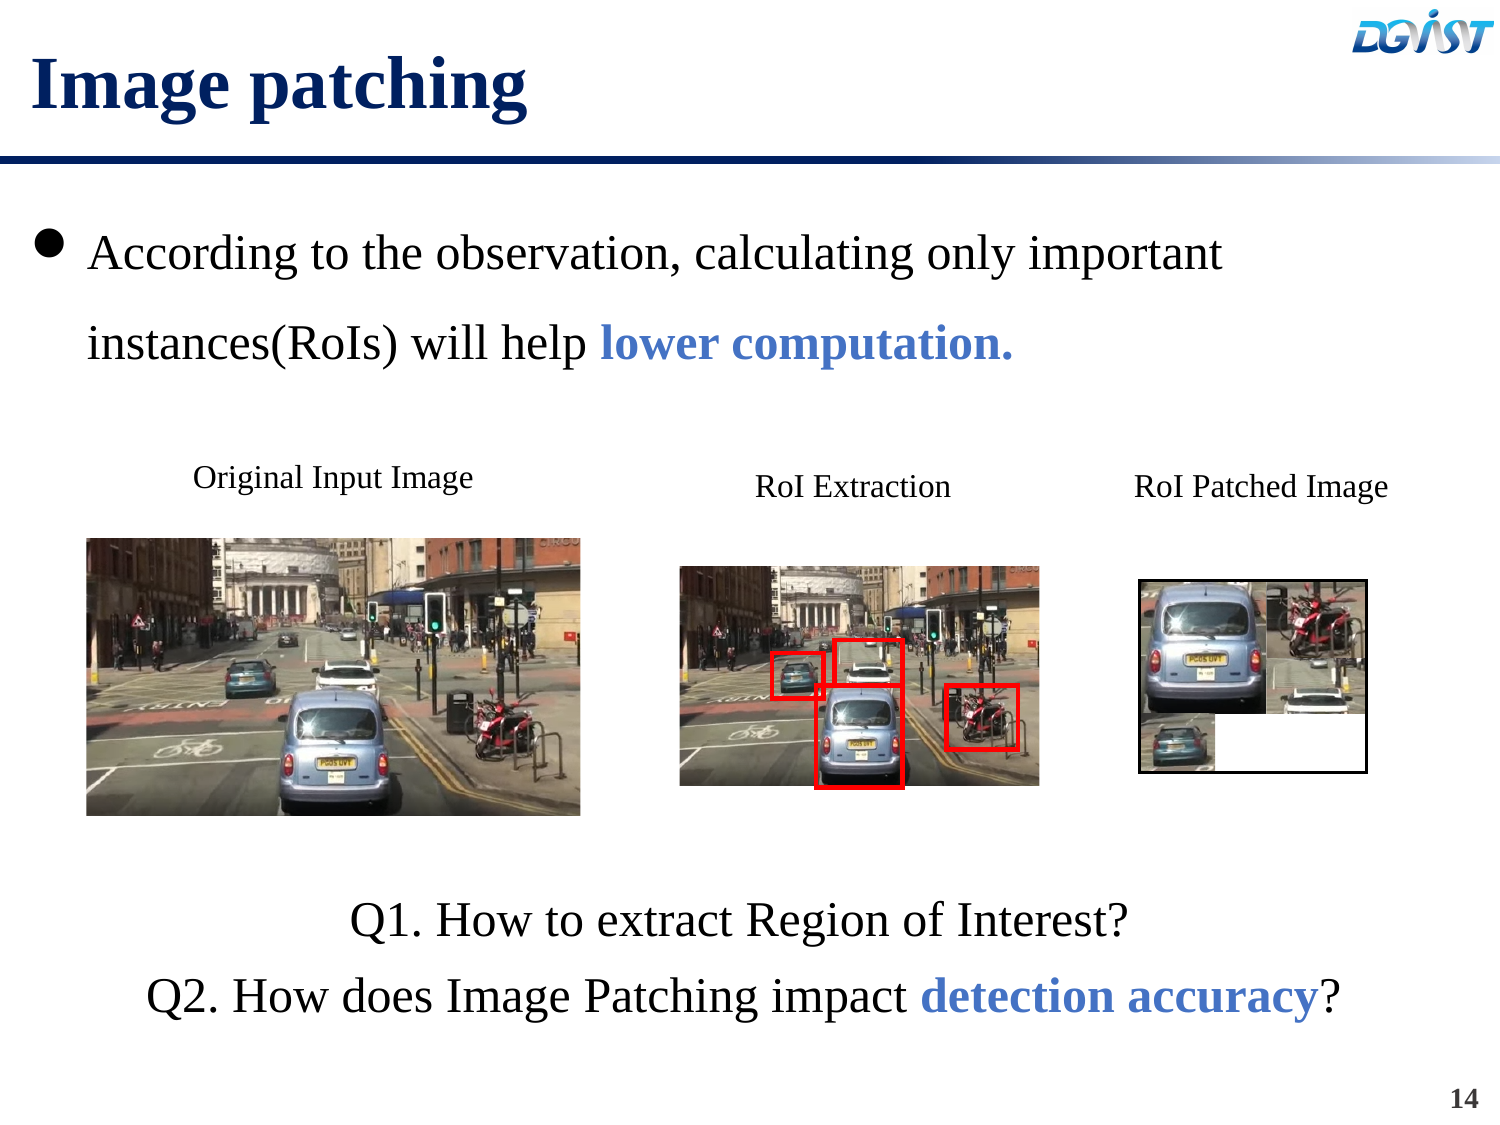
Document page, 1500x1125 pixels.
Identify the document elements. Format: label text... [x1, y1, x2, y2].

text_box 14 [1430, 1072, 1494, 1118]
text_box According to the observation, calculating only important instances(RoIs) will help lower computation. [15, 181, 1300, 377]
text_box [679, 566, 1040, 788]
text_box Original Input Image [123, 428, 544, 503]
text_box Q1. How to extract Region of Interest? [15, 878, 1476, 954]
text_box RoI Extraction [679, 437, 1027, 512]
text_box [0, 155, 1500, 165]
text_box Q2. How does Image Patching impact detection accuracy? [19, 954, 1480, 1030]
text_box Image patching [15, 19, 1440, 139]
picture [1352, 7, 1494, 55]
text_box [1139, 580, 1367, 773]
text_box RoI Patched Image [1117, 437, 1414, 512]
picture [86, 538, 581, 816]
